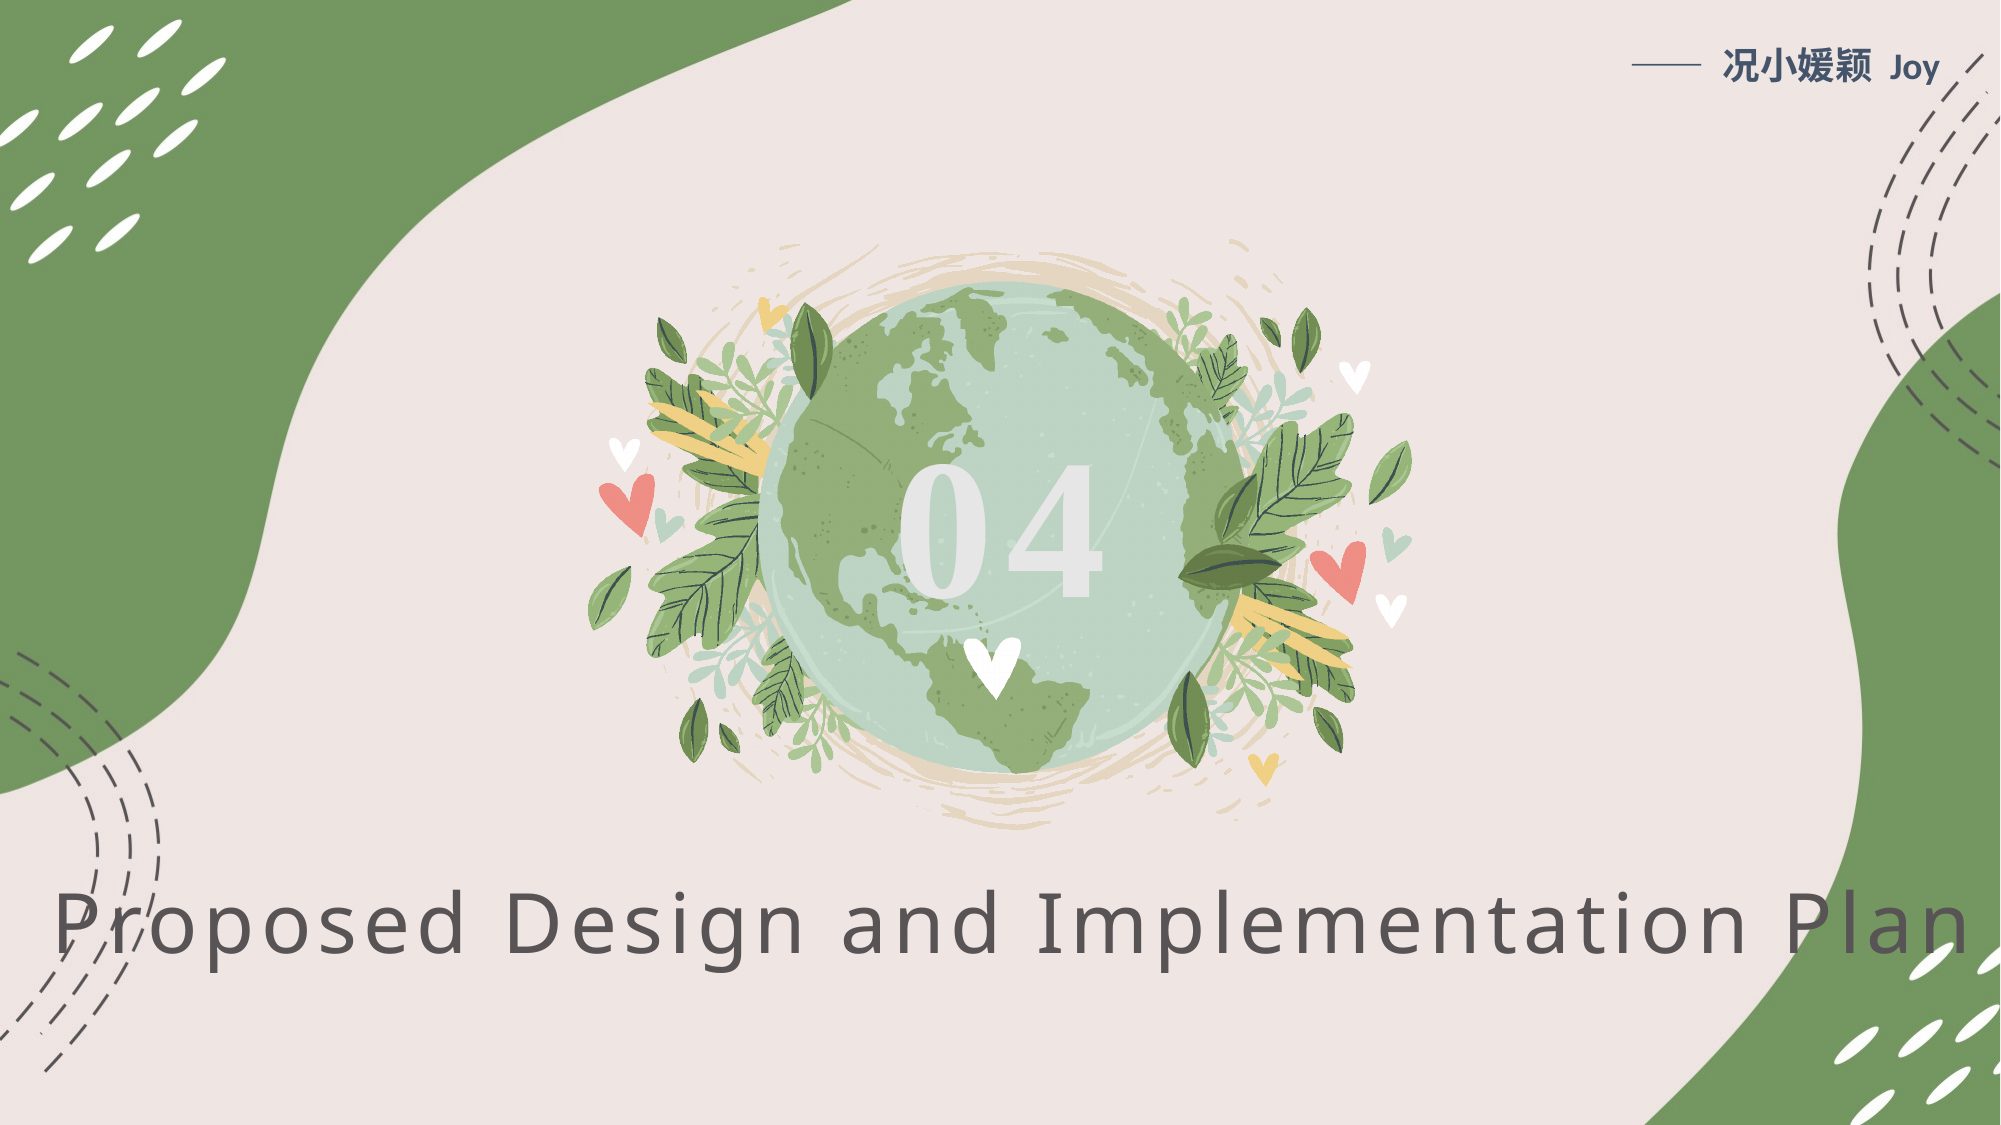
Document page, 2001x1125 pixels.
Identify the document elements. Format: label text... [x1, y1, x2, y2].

text_box —— 况小媛颖 Joy [1615, 34, 2000, 95]
picture [0, 0, 2001, 1125]
text_box Proposed Design and Implementation Plan [12, 862, 2000, 978]
